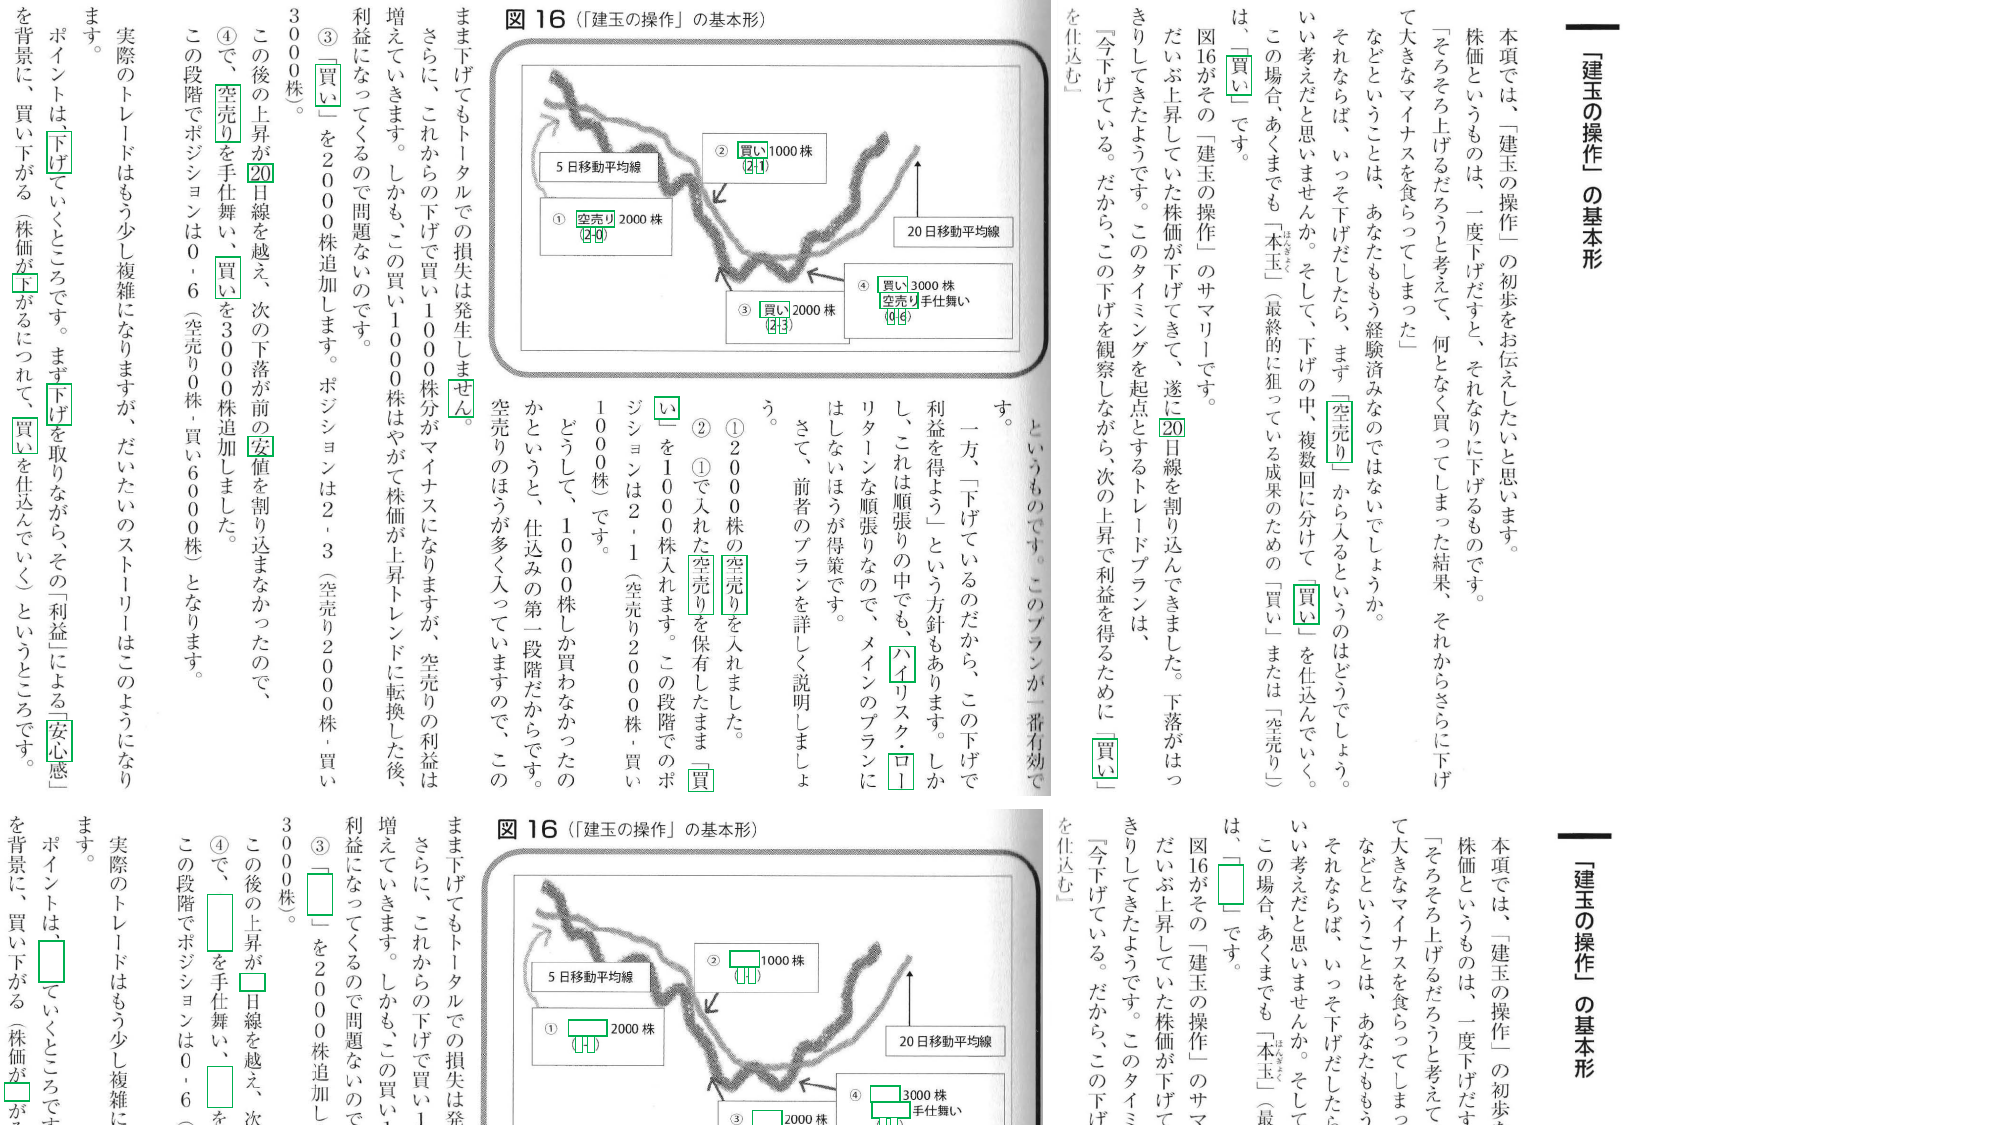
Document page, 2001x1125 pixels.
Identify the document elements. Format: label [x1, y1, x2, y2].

picture [1057, 0, 1626, 796]
picture [7, 0, 1051, 799]
picture [0, 809, 1043, 1125]
picture [1049, 809, 1618, 1125]
